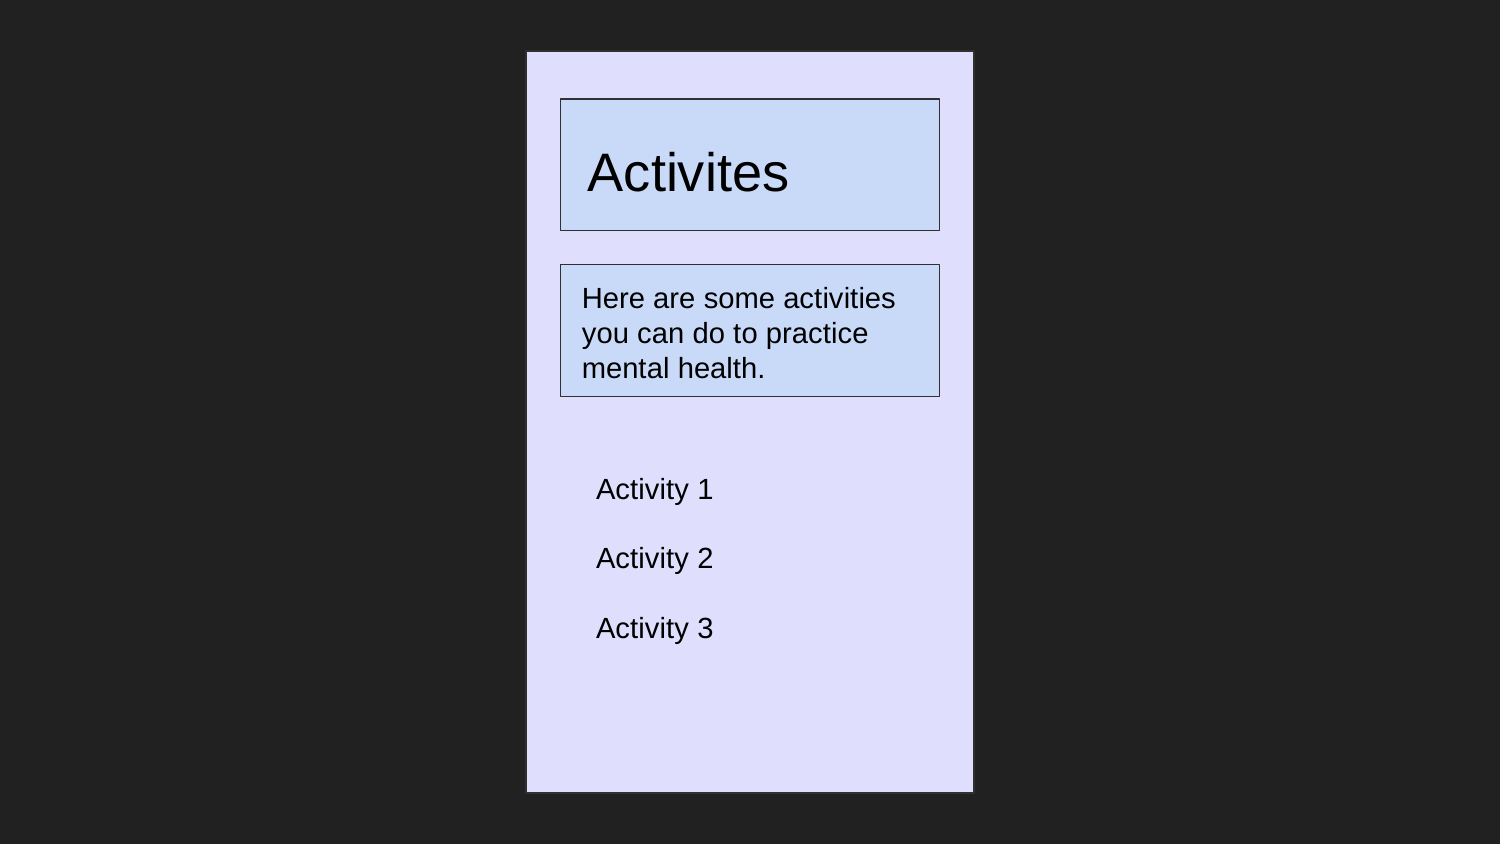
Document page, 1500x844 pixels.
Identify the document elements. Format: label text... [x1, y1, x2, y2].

text_box [560, 264, 940, 397]
text_box Here are some activities you can do to practice mental health. [566, 264, 953, 321]
text_box [560, 98, 940, 231]
text_box Activites [572, 122, 928, 208]
text_box [525, 50, 974, 793]
text_box Activity 1 Activity 2 Activity 3 [581, 454, 917, 718]
